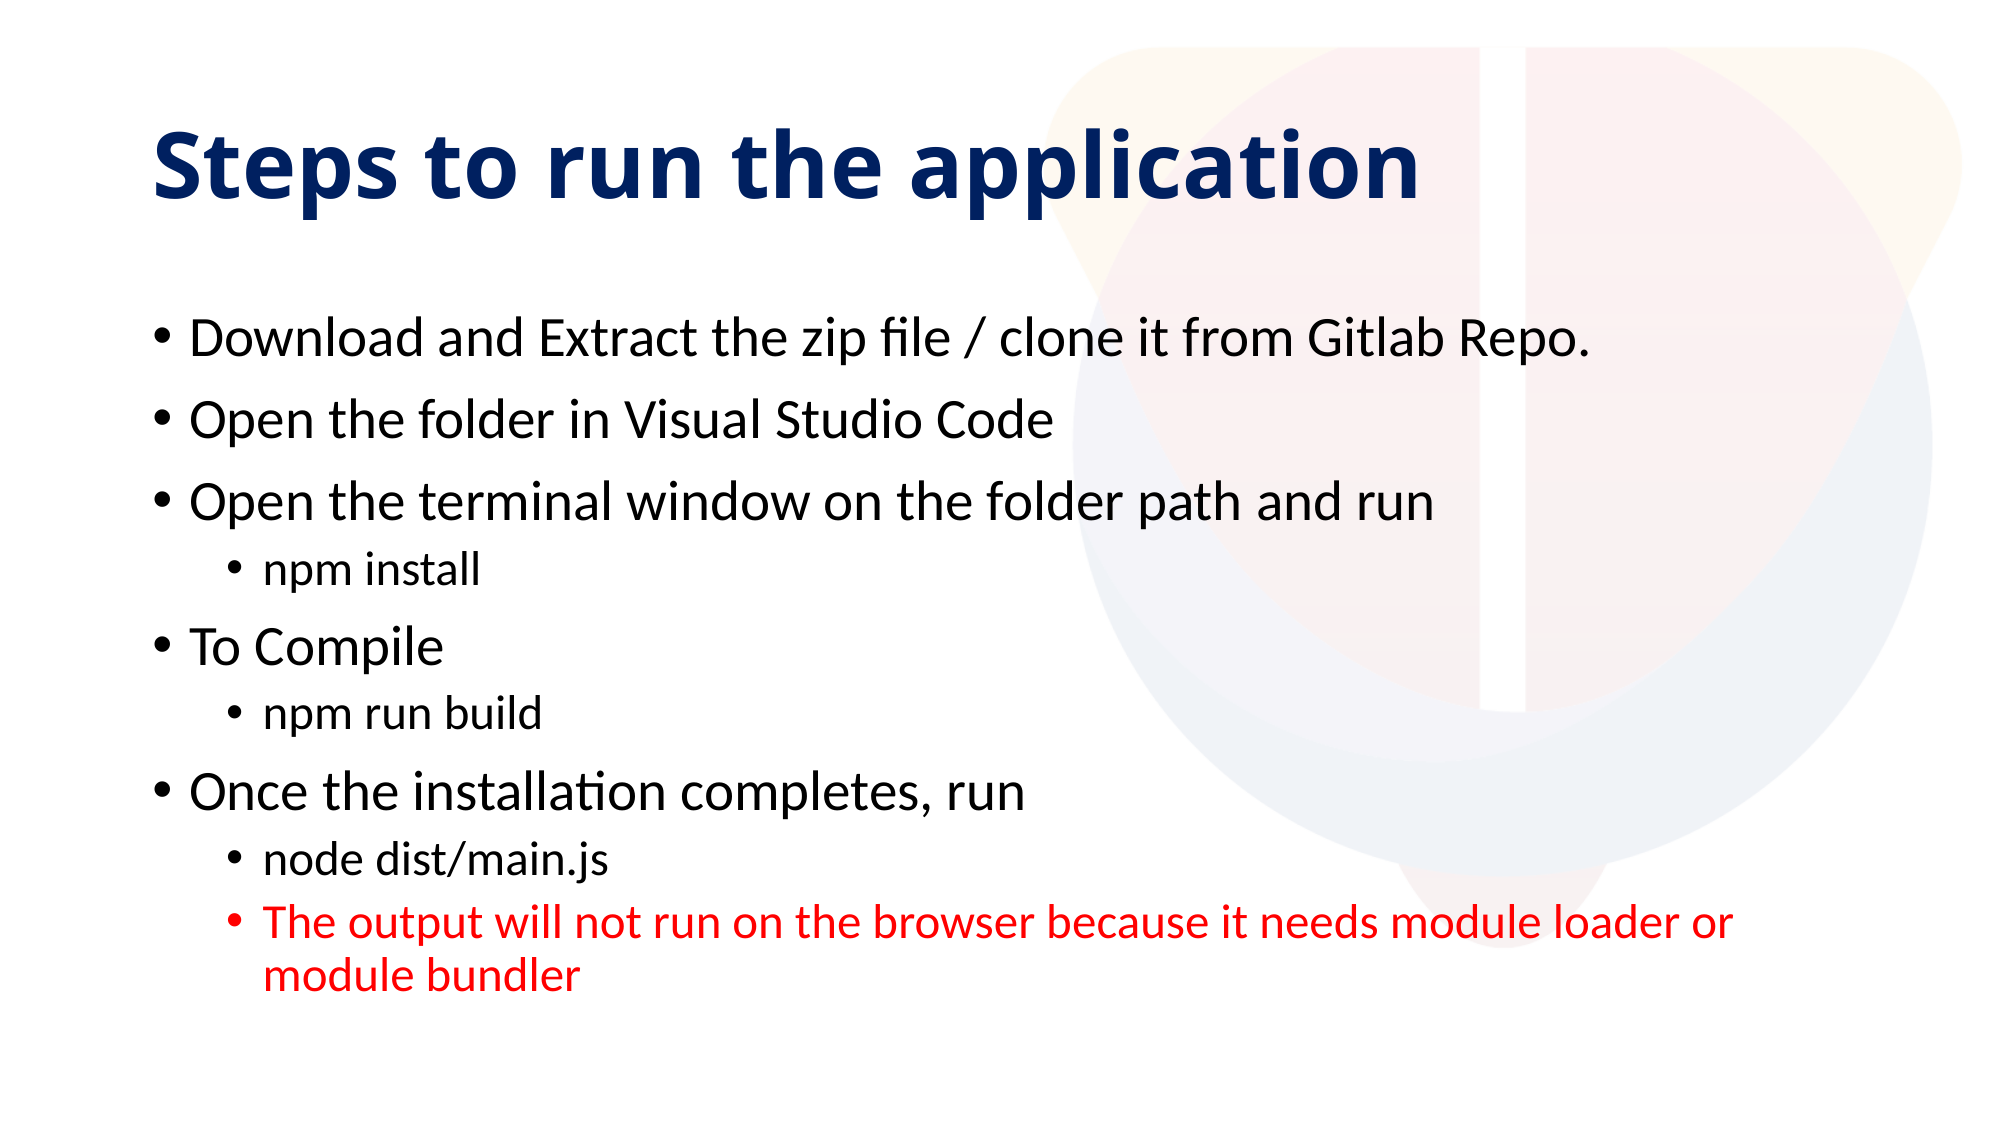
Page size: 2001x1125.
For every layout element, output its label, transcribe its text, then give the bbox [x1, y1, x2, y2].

list Download and Extract the zip file / clone it from Gitlab Repo. Open the folder in Visual Studio Code Open the terminal window on the folder path and run npm install To Compile npm run build Once the installation completes, run node dist/main.js The output will not run on the browser because it needs module loader or module bundler [137, 299, 1863, 1014]
title Steps to run the application [137, 59, 1863, 278]
